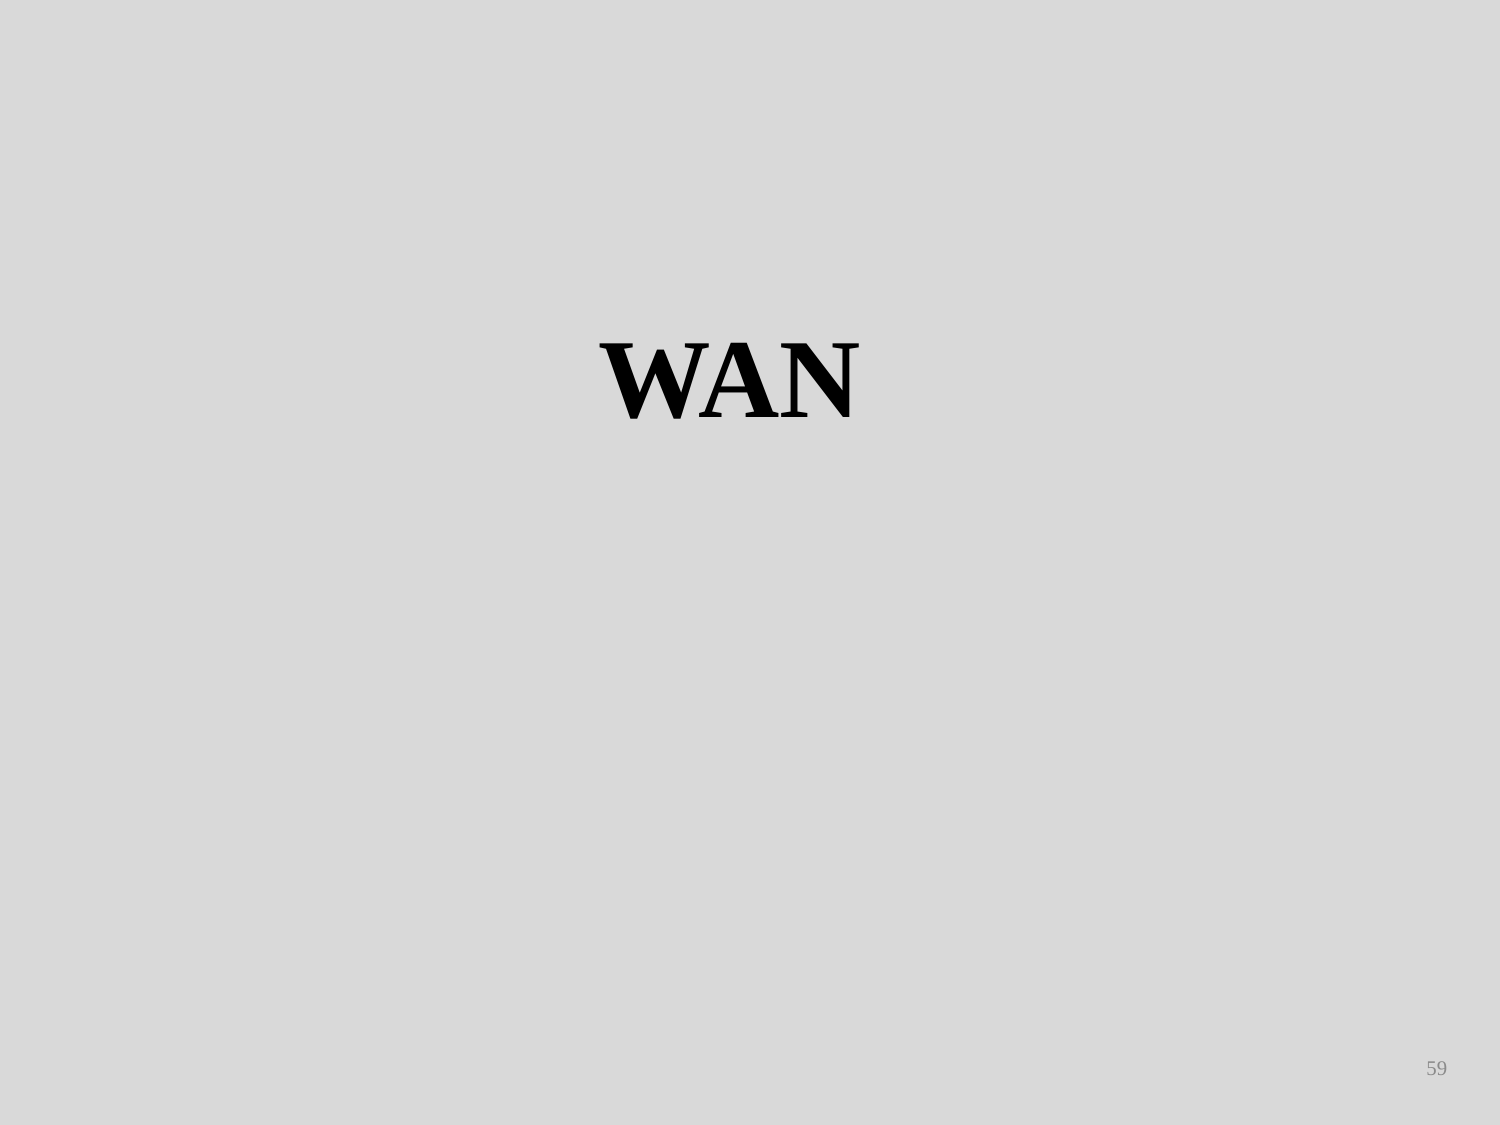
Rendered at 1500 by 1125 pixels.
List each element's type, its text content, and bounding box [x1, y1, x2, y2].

title WAN [106, 57, 1382, 450]
slide_number 59 [1124, 1037, 1463, 1097]
